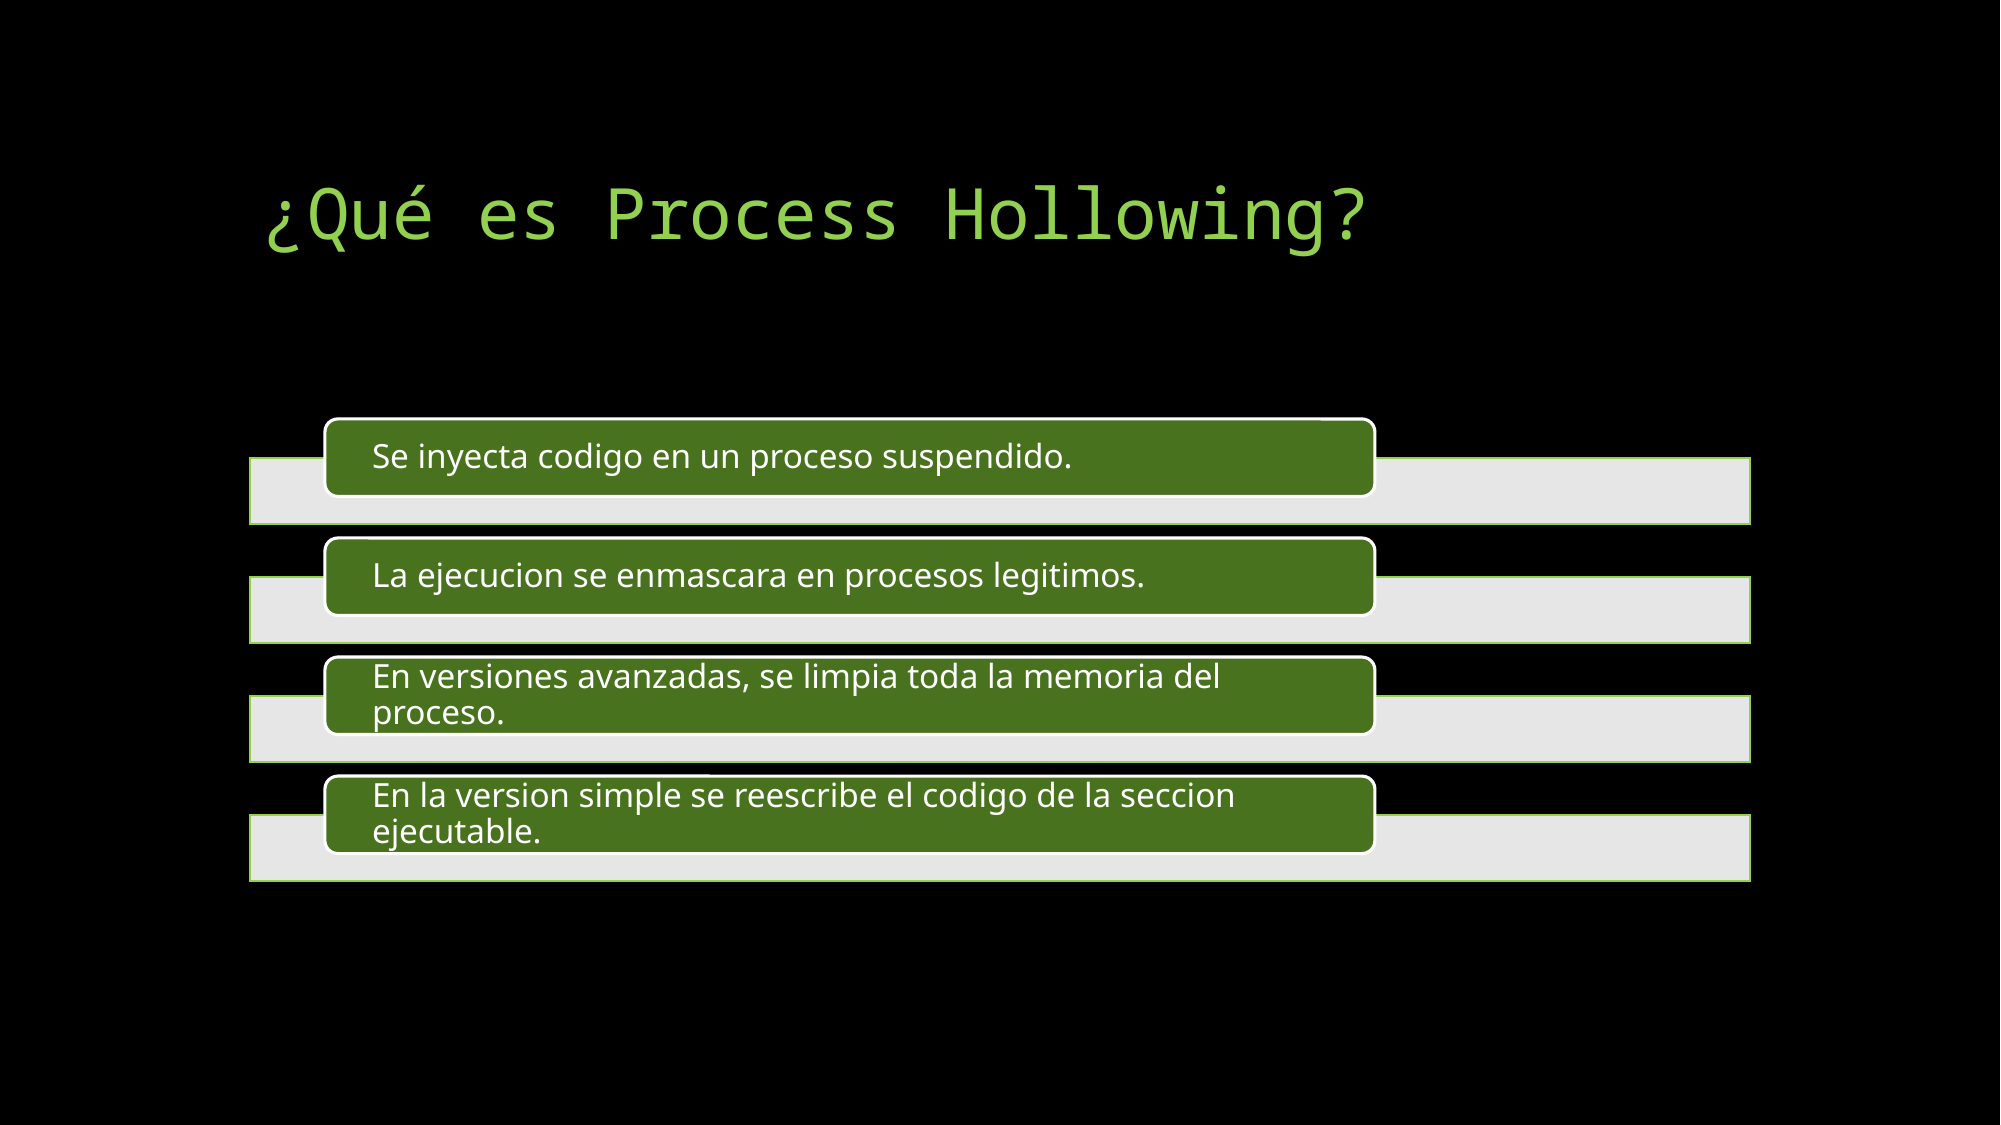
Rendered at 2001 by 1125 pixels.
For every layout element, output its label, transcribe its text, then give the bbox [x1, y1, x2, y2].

title ¿Qué es Process Hollowing? [249, 75, 1750, 263]
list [249, 299, 1750, 1000]
